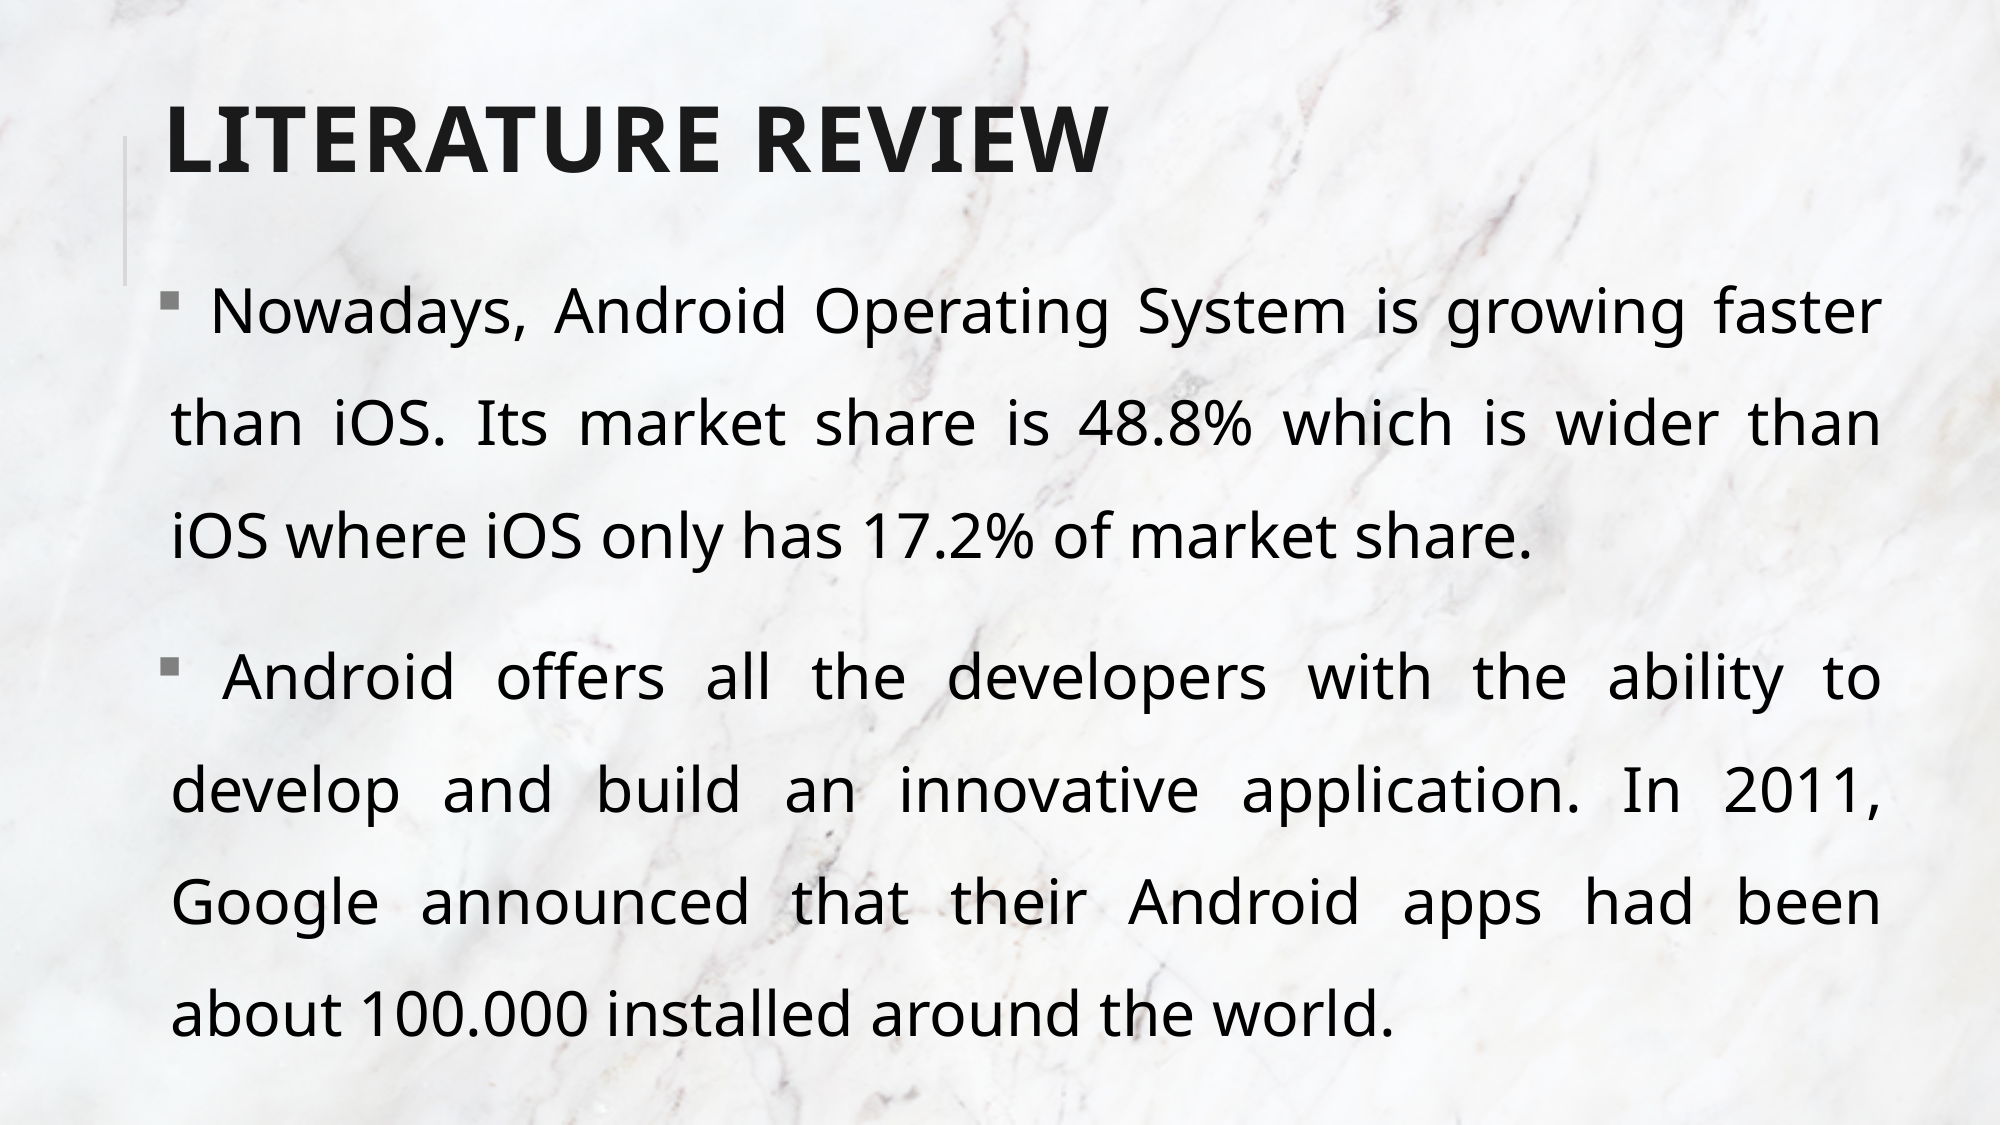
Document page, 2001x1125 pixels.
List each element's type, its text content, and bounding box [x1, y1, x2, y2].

title Literature review [147, 32, 1743, 226]
list Nowadays, Android Operating System is growing faster than iOS. Its market share is 48.8% which is wider than iOS where iOS only has 17.2% of market share. Android offers all the developers with the ability to develop and build an innovative application. In 2011, Google announced that their Android apps had been about 100.000 installed around the world. [147, 226, 1893, 1032]
